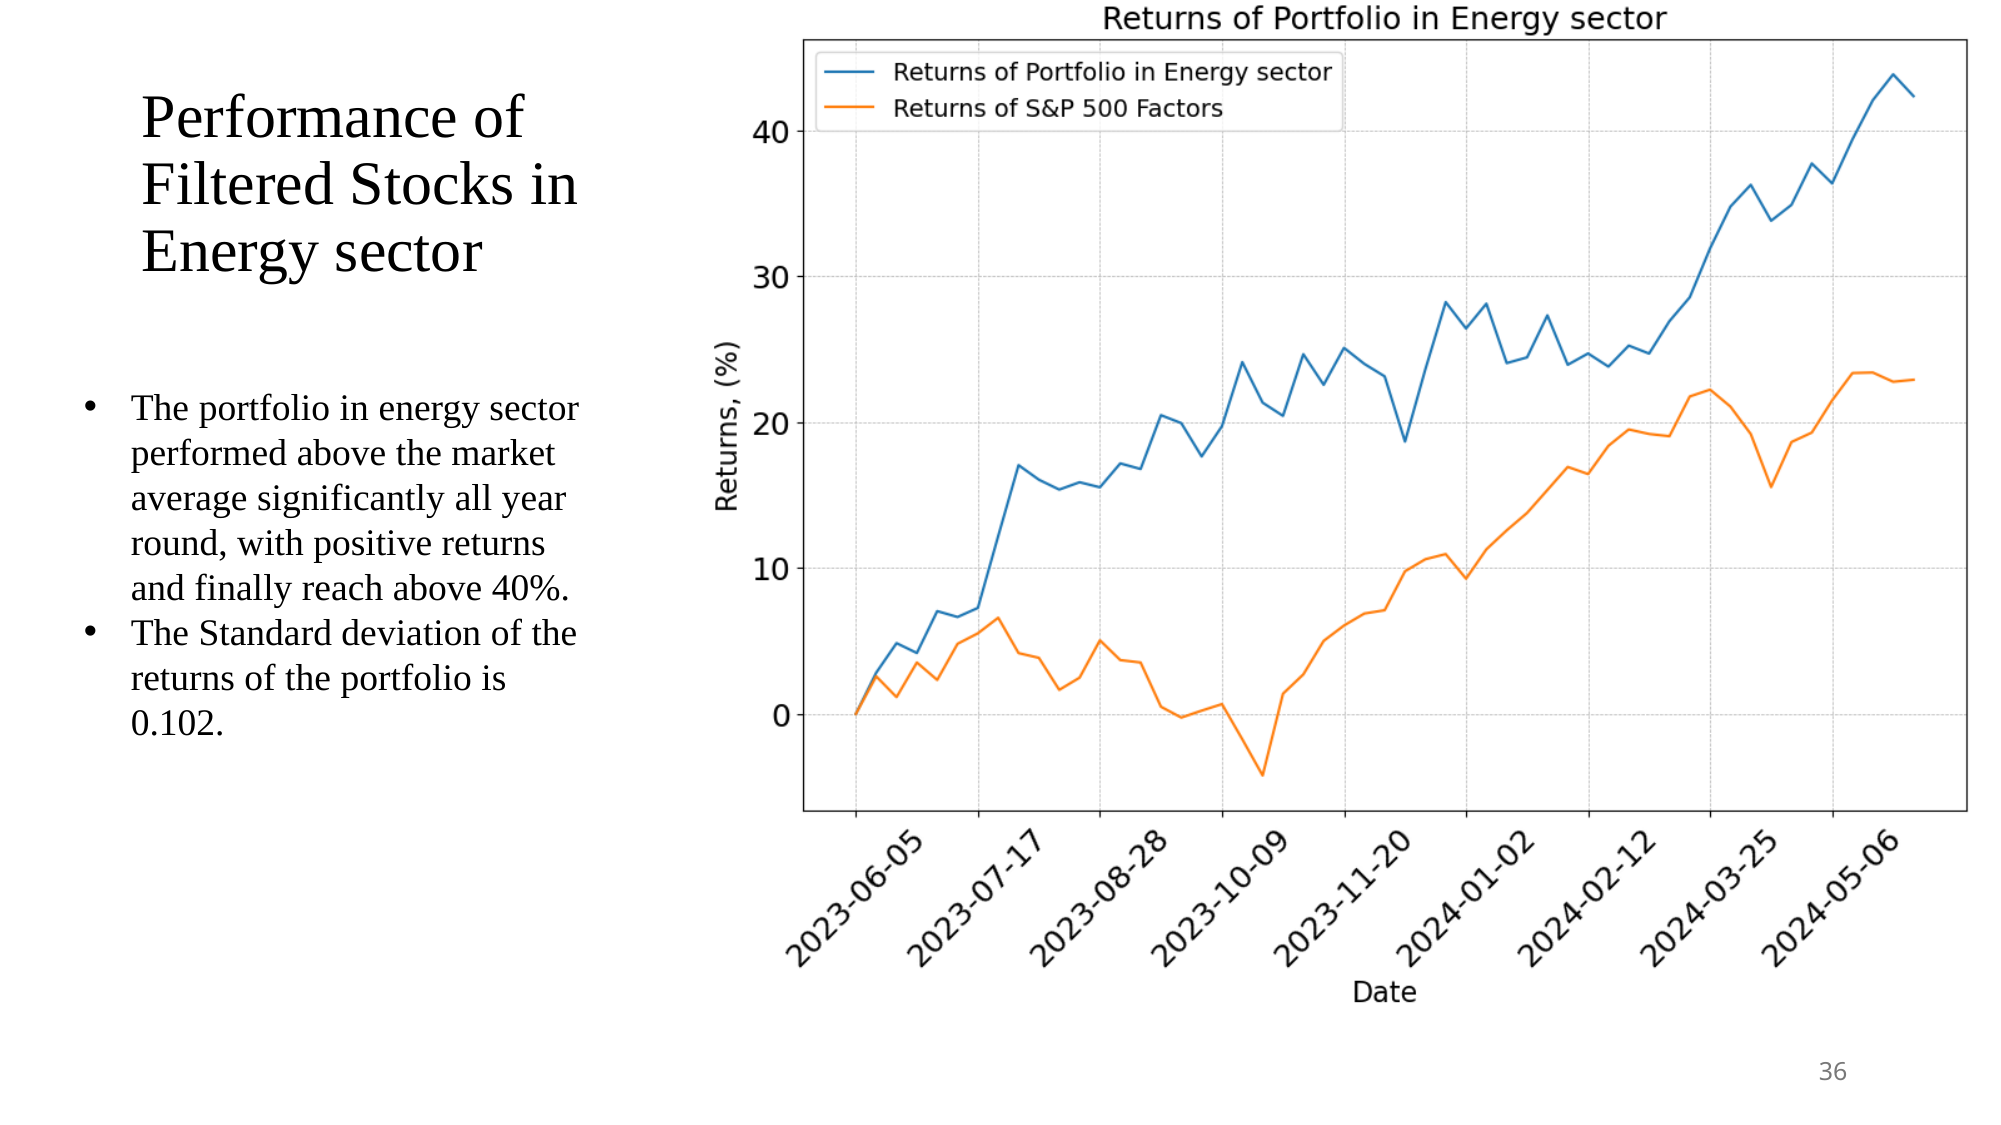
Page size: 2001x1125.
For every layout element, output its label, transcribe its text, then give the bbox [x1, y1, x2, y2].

picture [702, 0, 1979, 1021]
slide_number 36 [1412, 1042, 1863, 1103]
text_box Performance of Filtered Stocks in Energy sector [126, 75, 659, 293]
text_box The portfolio in energy sector performed above the market average significantly all year round, with positive returns and finally reach above 40%. The Standard deviation of the returns of the portfolio is 0.102. [69, 376, 625, 751]
